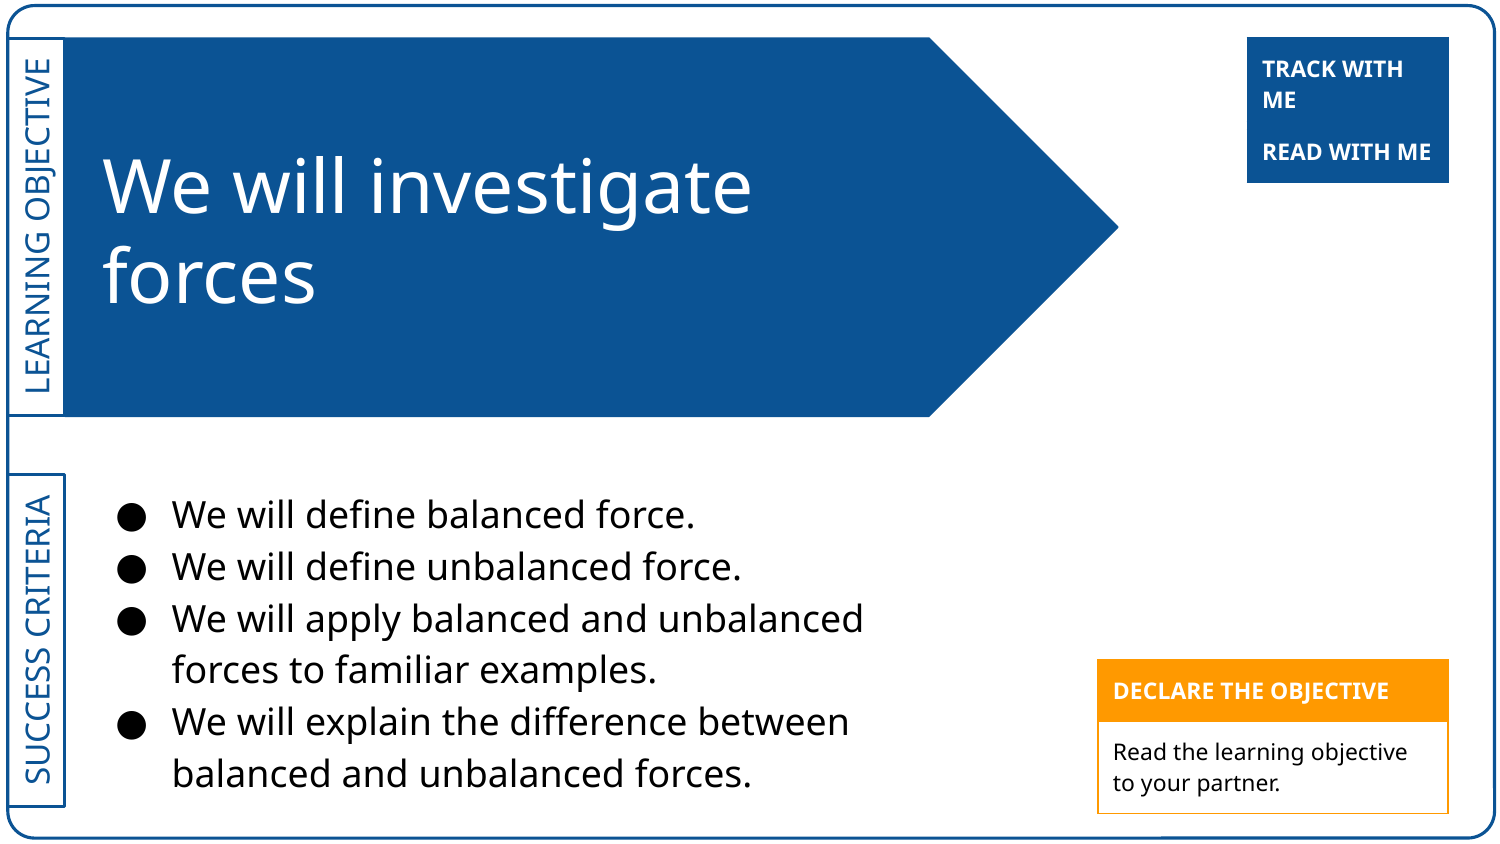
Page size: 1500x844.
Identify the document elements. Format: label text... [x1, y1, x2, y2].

table_header DECLARE THE OBJECTIVE [1099, 661, 1447, 721]
table_header TRACK WITH ME [1248, 38, 1447, 121]
list We will define balanced force. We will define unbalanced force. We will apply balanced and unbalanced forces to familiar examples. We will explain the difference between balanced and unbalanced forces. [81, 474, 935, 805]
table_header READ WITH ME [1248, 122, 1447, 182]
table_cell Read the learning objective to your partner. [1099, 722, 1447, 813]
title We will investigate forces [87, 78, 918, 380]
